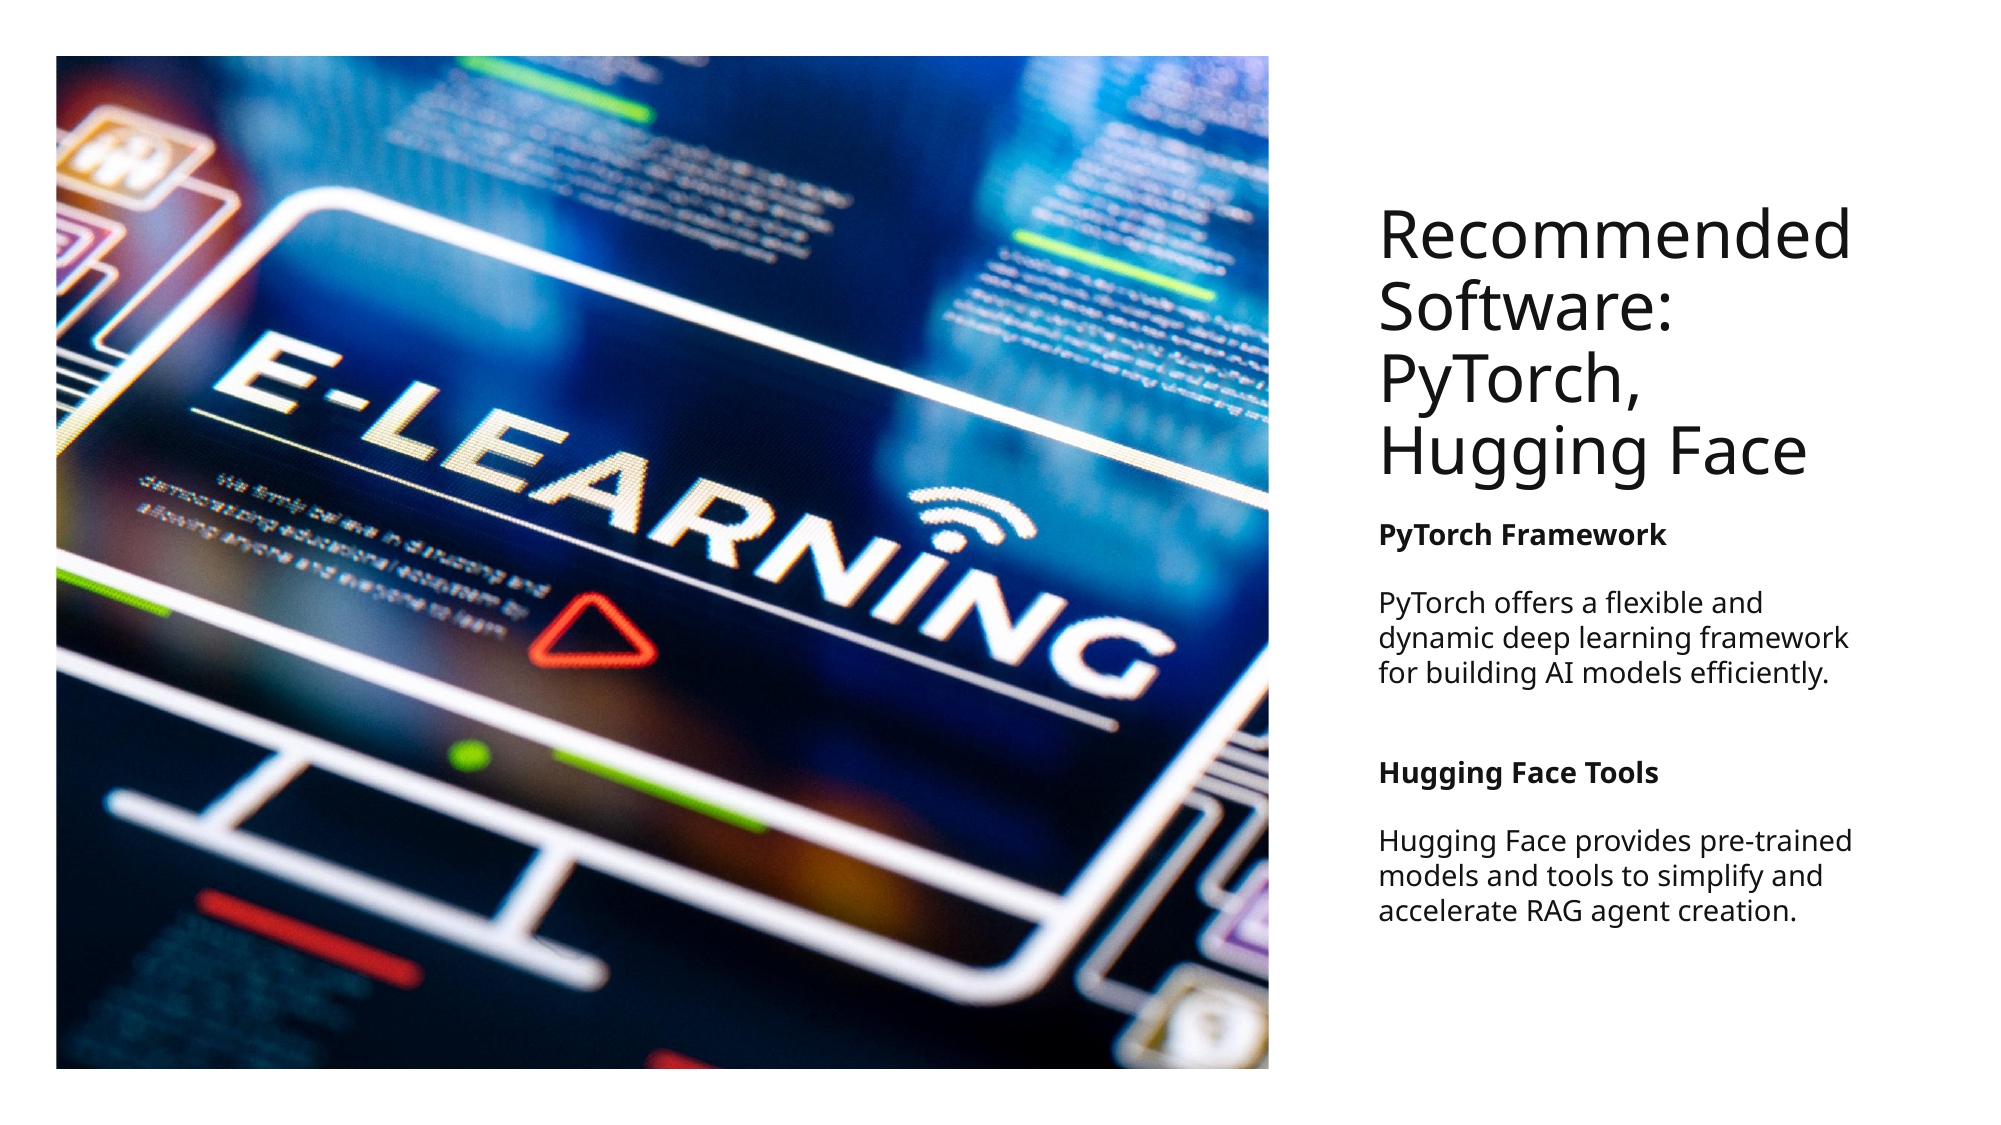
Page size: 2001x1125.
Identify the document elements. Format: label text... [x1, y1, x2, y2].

title Recommended Software: PyTorch, Hugging Face [1363, 176, 1901, 497]
picture [1262, 315, 1269, 327]
picture [56, 56, 1269, 1069]
text_box PyTorch Framework PyTorch offers a flexible and dynamic deep learning framework for building AI models efficiently. Hugging Face Tools Hugging Face provides pre-trained models and tools to simplify and accelerate RAG agent creation. [1363, 508, 1901, 993]
